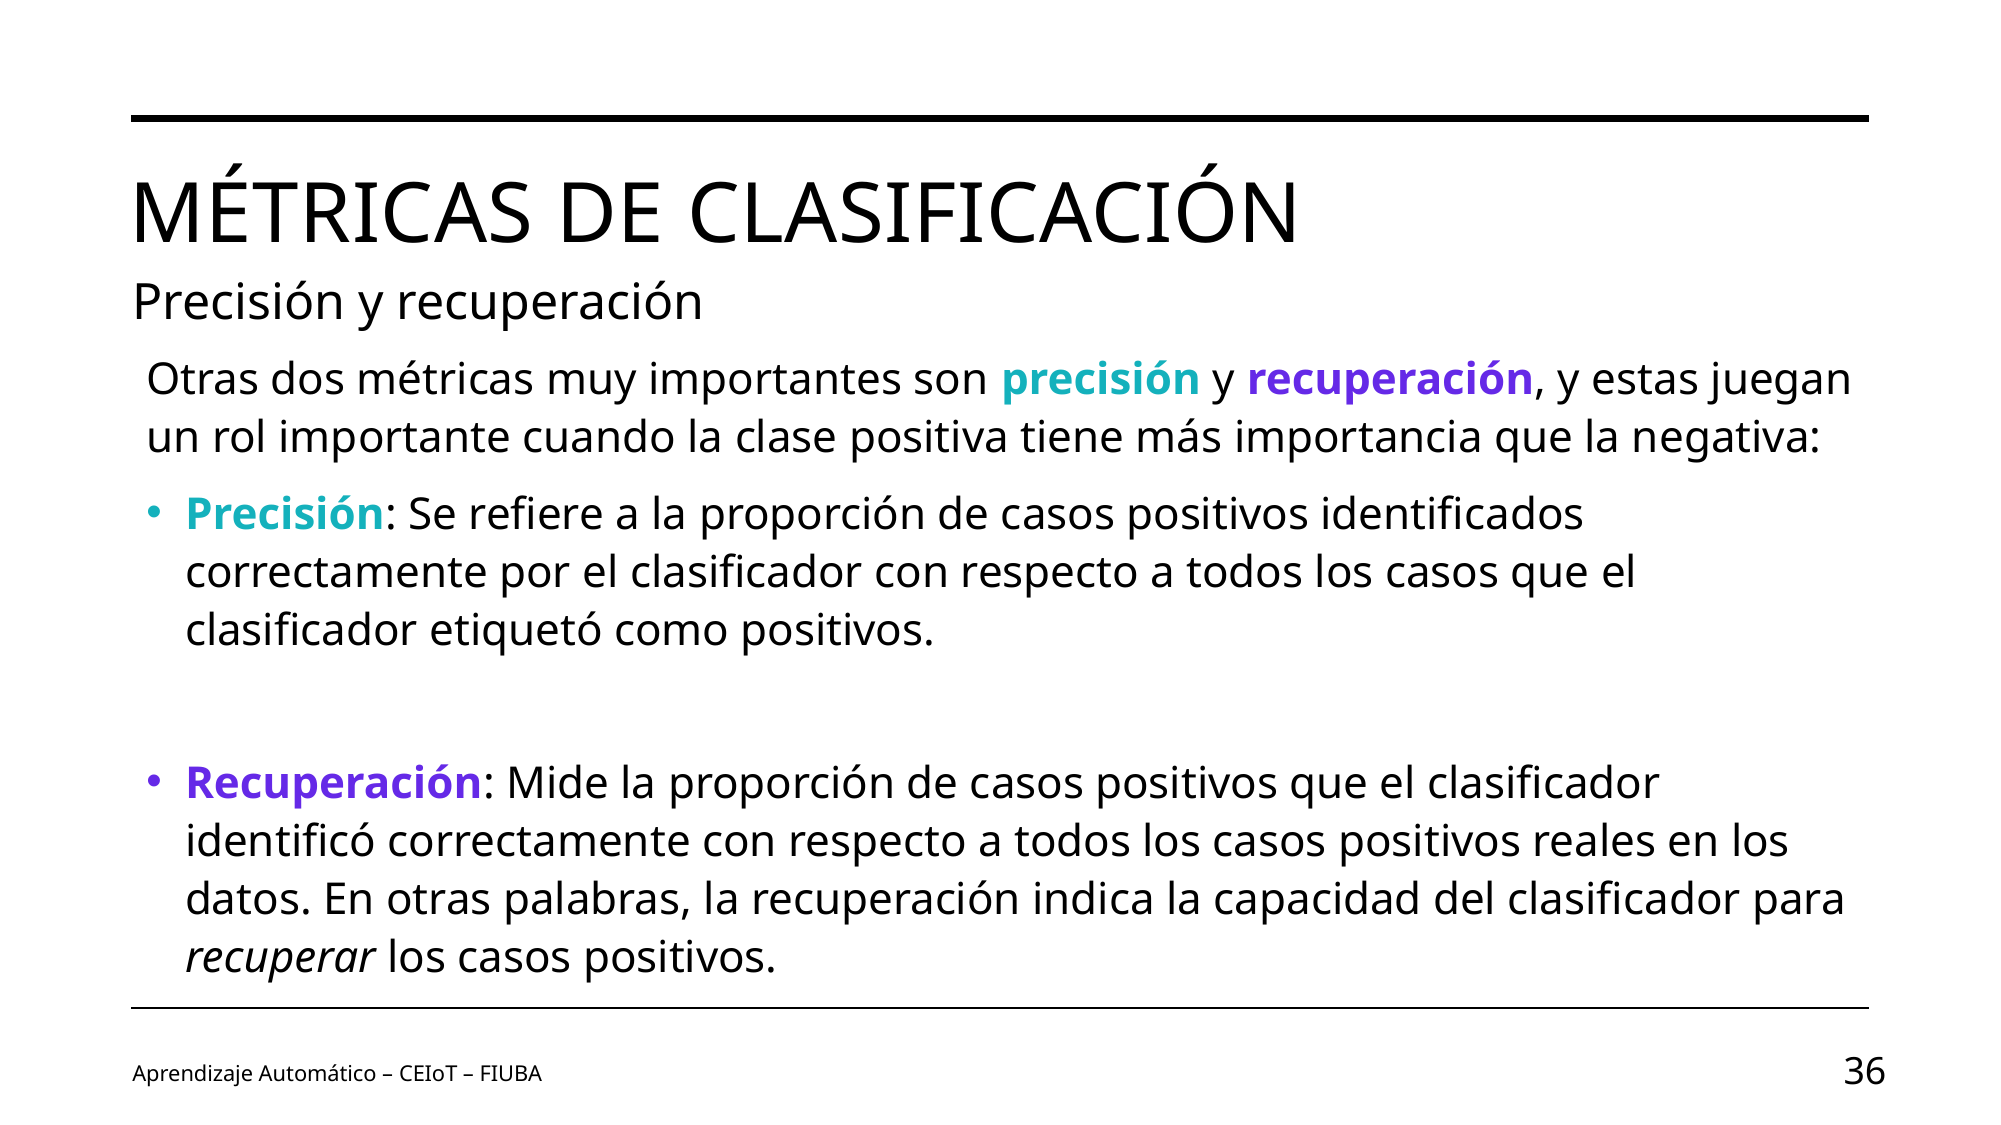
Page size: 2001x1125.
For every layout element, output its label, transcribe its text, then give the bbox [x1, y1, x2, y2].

title Métricas de clasificación [114, 151, 1869, 377]
slide_number 36 [1791, 1042, 1902, 1103]
footer Aprendizaje Automático – CEIoT – FIUBA [117, 1042, 862, 1103]
text_box Precisión y recuperación [117, 262, 1375, 337]
